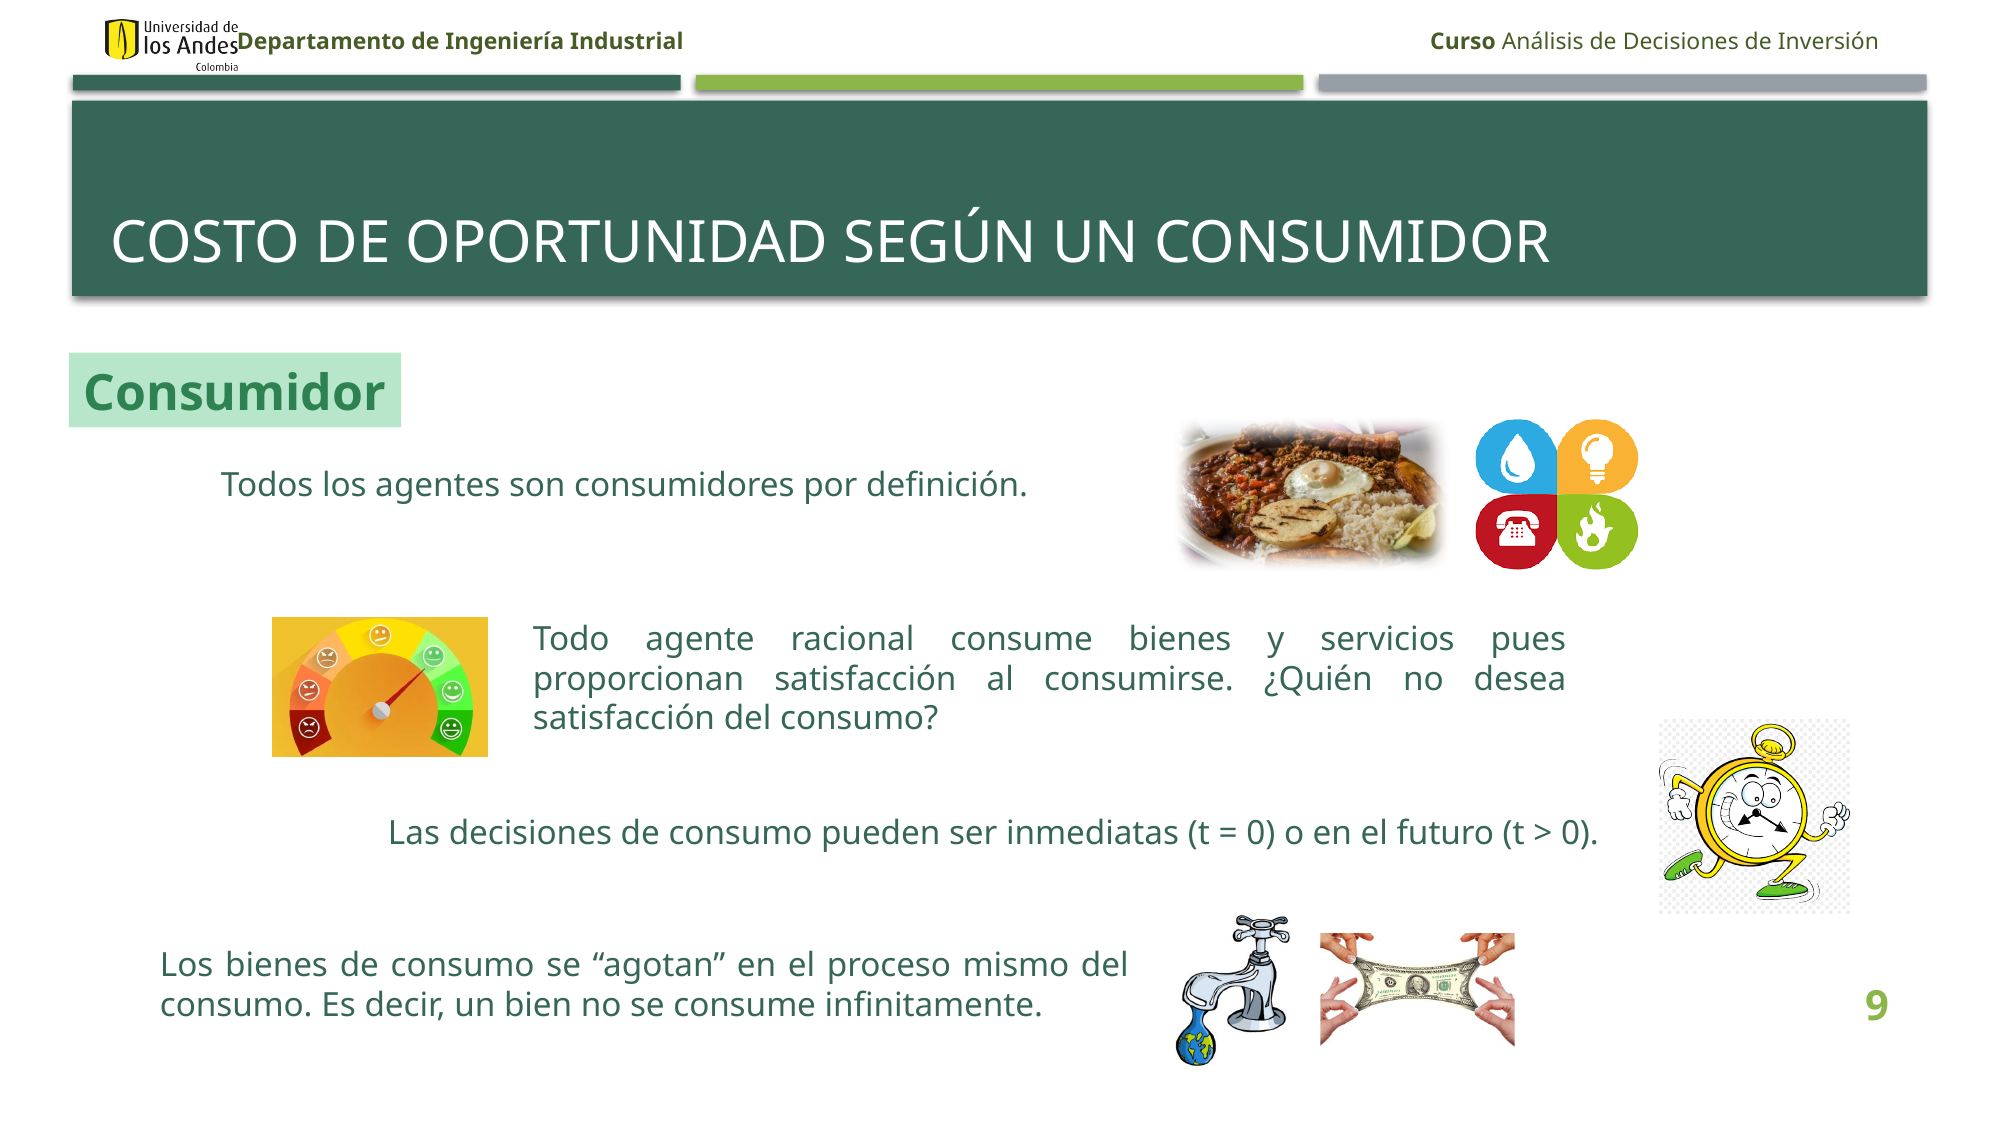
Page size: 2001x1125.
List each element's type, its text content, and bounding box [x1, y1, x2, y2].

title COSTO DE OPORTUNIDAD SEGÚN UN CONSUMIDOR [95, 115, 1905, 282]
slide_number 9 [1732, 977, 1905, 1037]
text_box Los bienes de consumo se “agotan” en el proceso mismo del consumo. Es decir, un bien no se consume infinitamente. [145, 935, 1146, 1031]
picture [1172, 415, 1660, 573]
list Todos los agentes son consumidores por definición. [205, 434, 1472, 591]
text_box Departamento de Ingeniería Industrial [240, 19, 699, 62]
text_box Curso Análisis de Decisiones de Inversión [1377, 19, 1895, 62]
picture [104, 18, 238, 71]
picture [1172, 913, 1294, 1069]
text_box Consumidor [68, 352, 402, 428]
text_box Las decisiones de consumo pueden ser inmediatas (t = 0) o en el futuro (t > 0). [373, 803, 1652, 859]
text_box Todo agente racional consume bienes y servicios pues proporcionan satisfacción al consumirse. ¿Quién no desea satisfacción del consumo? [518, 609, 1583, 784]
picture [1658, 719, 1850, 915]
picture [272, 617, 489, 758]
picture [1319, 933, 1516, 1049]
